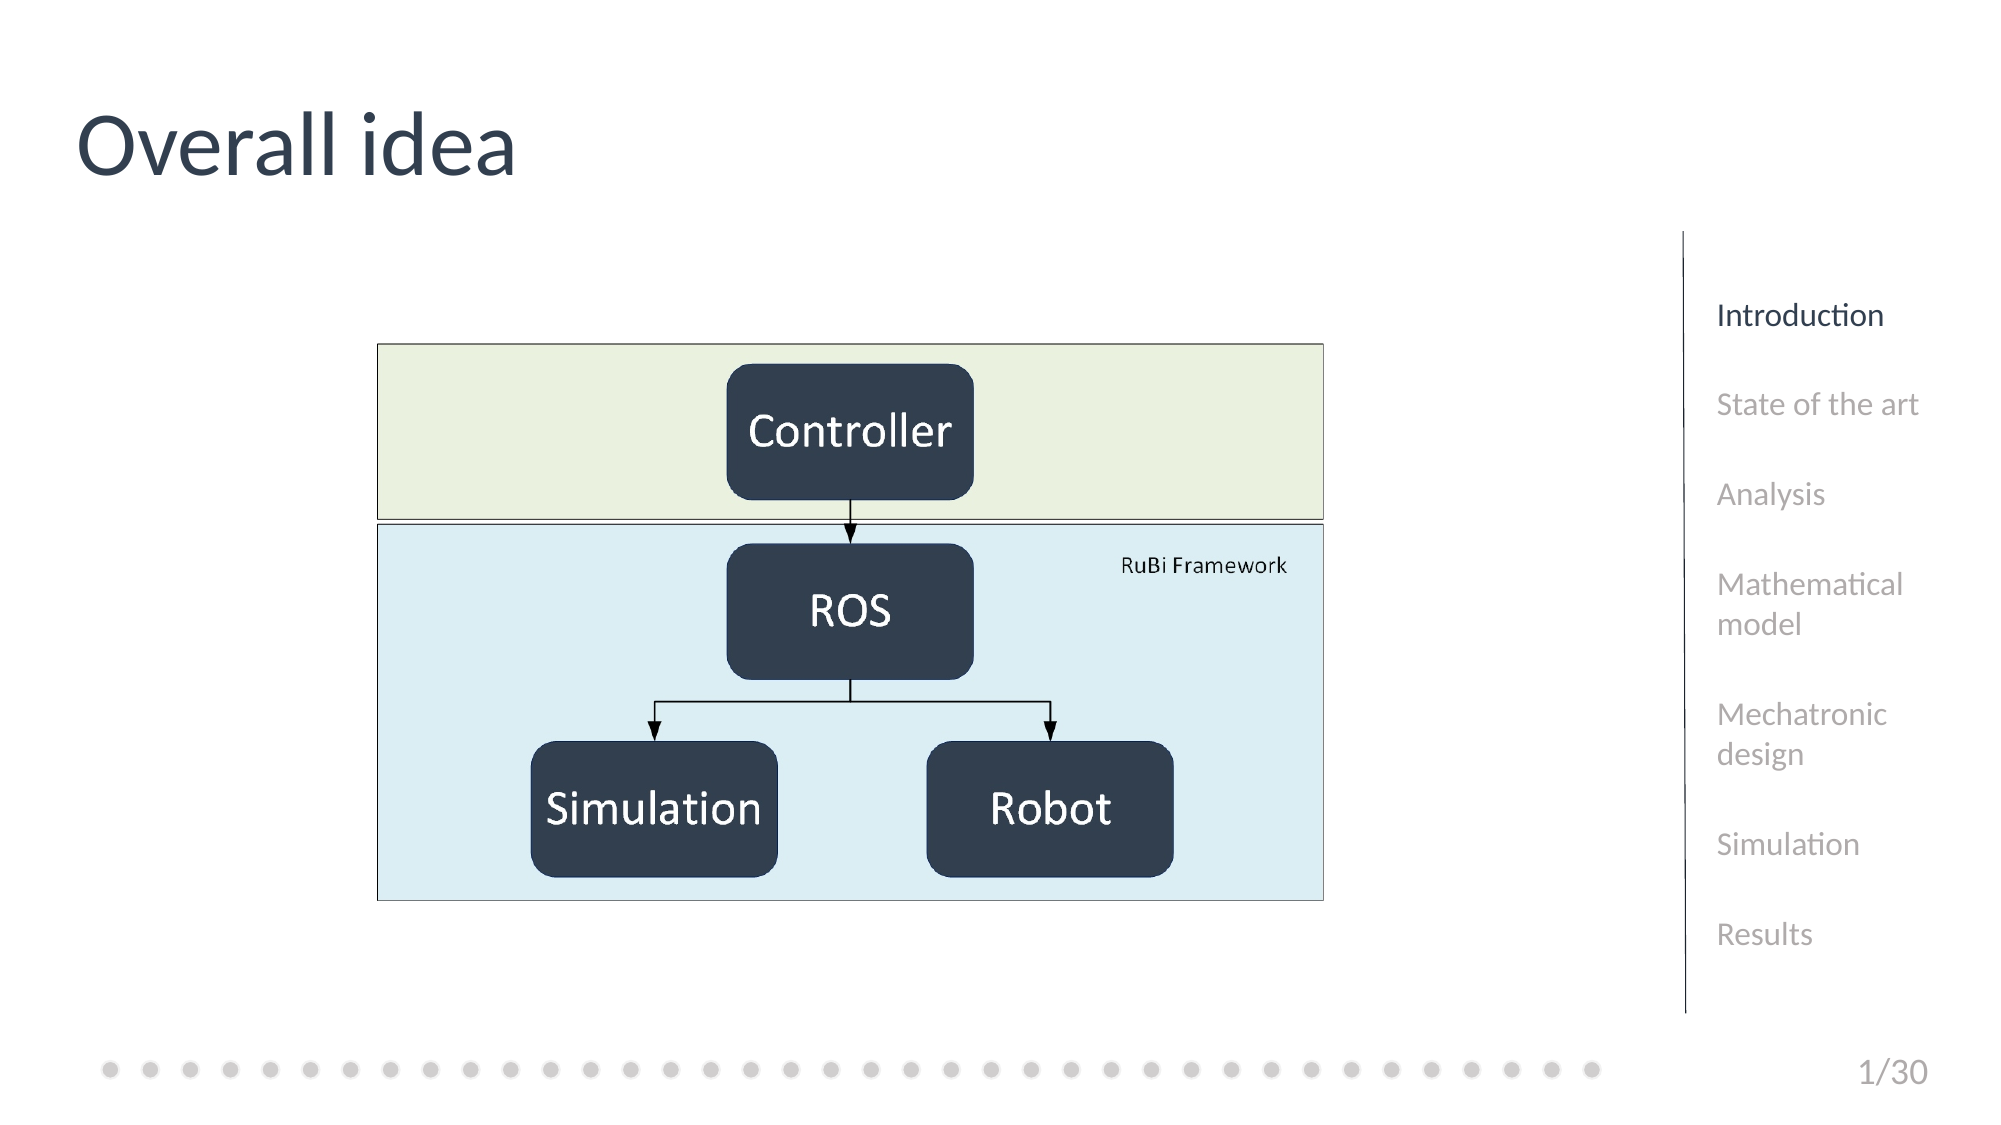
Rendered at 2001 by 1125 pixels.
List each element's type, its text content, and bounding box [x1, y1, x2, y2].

text_box [781, 1059, 802, 1080]
text_box [861, 1059, 882, 1080]
title Overall idea [61, 59, 1929, 232]
text_box [1181, 1059, 1202, 1080]
text_box [180, 1059, 201, 1080]
text_box [821, 1059, 842, 1080]
text_box [1381, 1059, 1402, 1080]
text_box [1461, 1059, 1482, 1080]
text_box [620, 1059, 641, 1080]
text_box [941, 1059, 962, 1080]
text_box [1061, 1059, 1082, 1080]
text_box [741, 1059, 762, 1080]
text_box [340, 1059, 361, 1080]
text_box [1341, 1059, 1362, 1080]
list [376, 343, 1324, 901]
text_box [420, 1059, 441, 1080]
text_box [540, 1059, 561, 1080]
text_box [100, 1059, 121, 1080]
text_box [981, 1059, 1002, 1080]
text_box [300, 1059, 321, 1080]
text_box [1541, 1059, 1562, 1080]
text_box [1221, 1059, 1242, 1080]
text_box [1421, 1059, 1442, 1080]
text_box [580, 1059, 601, 1080]
text_box [1101, 1059, 1122, 1080]
text_box [901, 1059, 922, 1080]
text_box [1581, 1059, 1602, 1080]
text_box [700, 1059, 722, 1080]
text_box [380, 1059, 401, 1080]
text_box [500, 1059, 521, 1080]
text_box [1021, 1059, 1042, 1080]
text_box [660, 1059, 681, 1080]
text_box [220, 1059, 241, 1080]
text_box 1/30 [1842, 1039, 1944, 1100]
text_box [140, 1059, 161, 1080]
text_box [460, 1059, 481, 1080]
text_box [1501, 1059, 1522, 1080]
list Introduction State of the art Analysis Mathematical model Mechatronic design Simulation Results [1701, 231, 1945, 1014]
text_box [260, 1059, 281, 1080]
text_box [1261, 1059, 1282, 1080]
text_box [1301, 1059, 1322, 1080]
text_box [1141, 1059, 1162, 1080]
